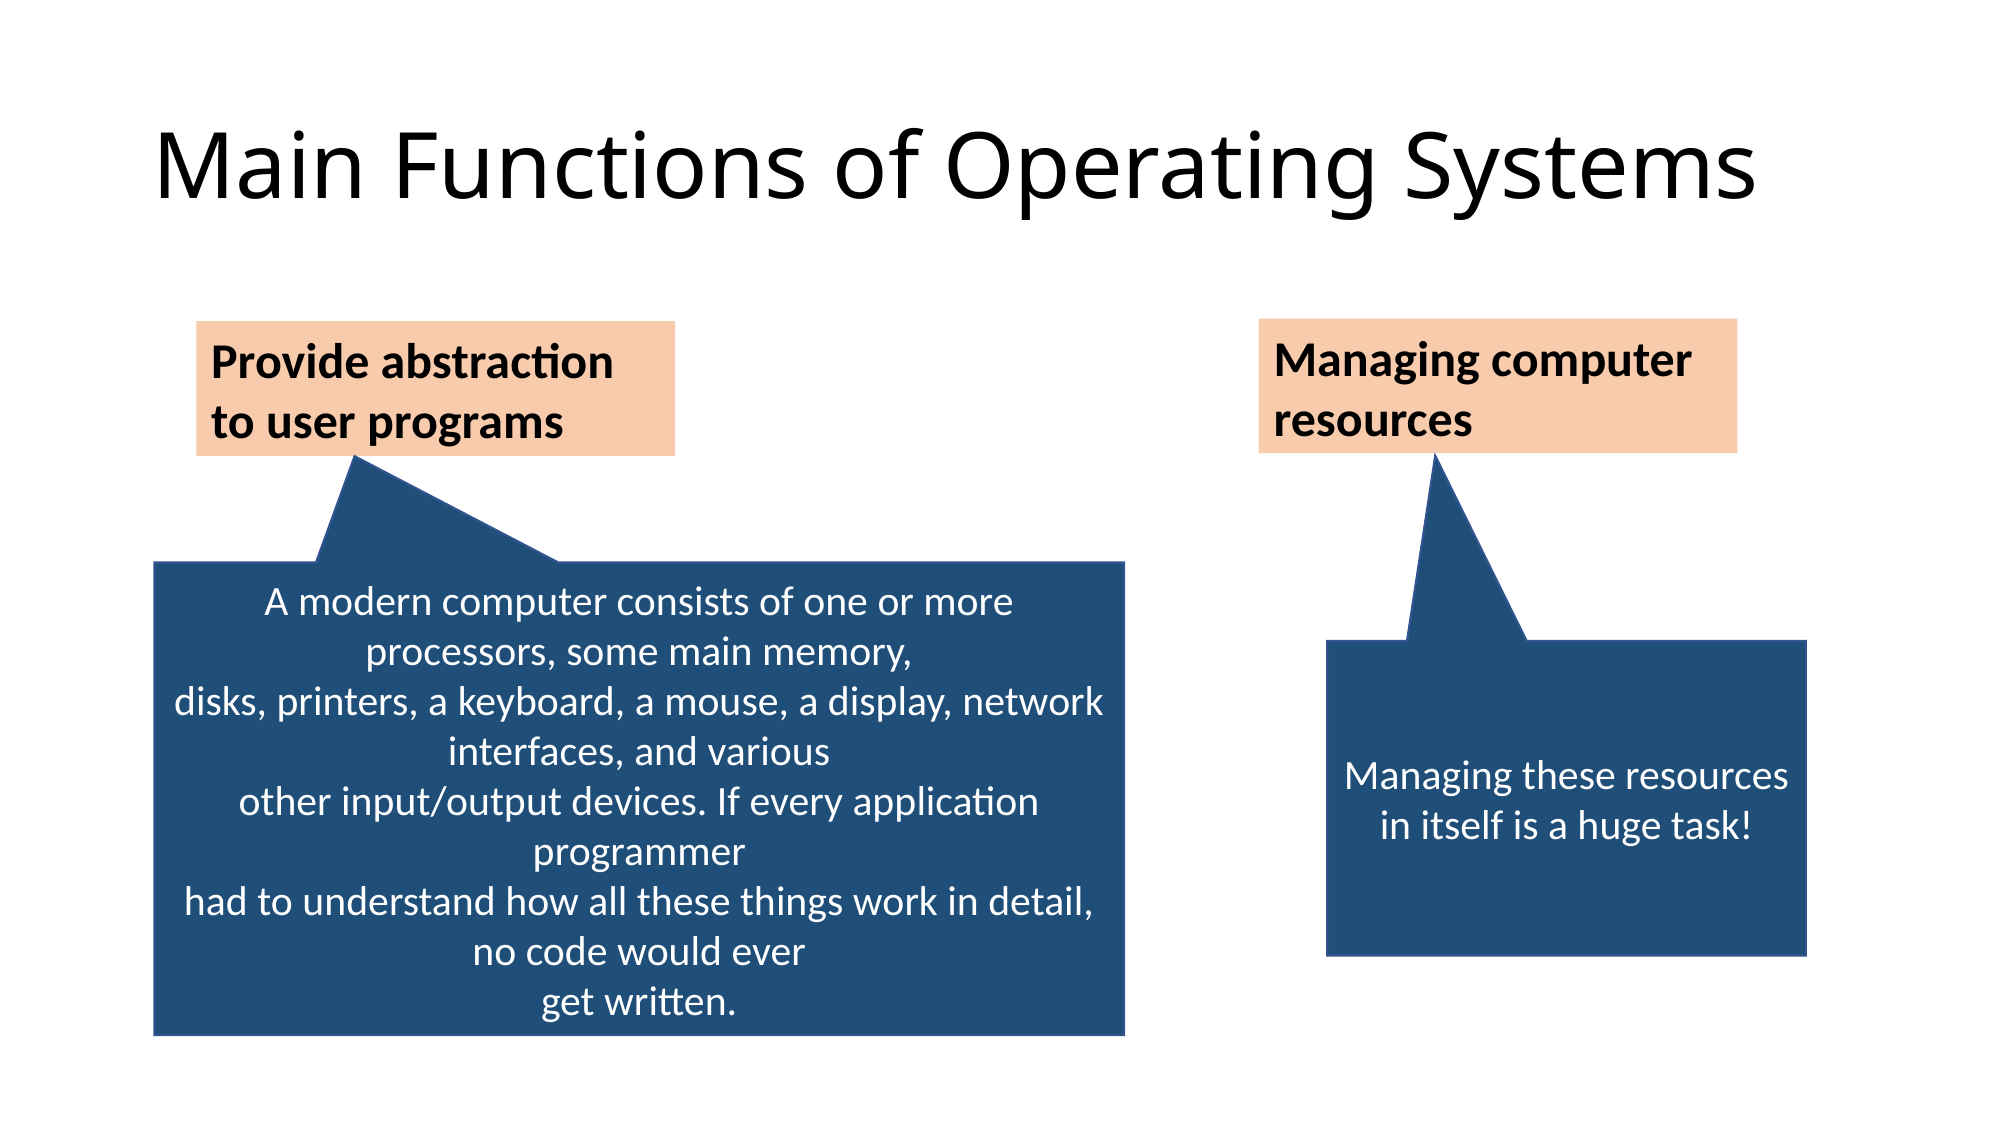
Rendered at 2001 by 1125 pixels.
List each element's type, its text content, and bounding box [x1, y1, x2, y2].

text_box A modern computer consists of one or more processors, some main memory, disks, printers, a keyboard, a mouse, a display, network interfaces, and various other input/output devices. If every application programmer had to understand how all these things work in detail, no code would ever get written. [153, 454, 1126, 1037]
text_box Provide abstraction to user programs [196, 321, 676, 456]
text_box Managing computer resources [1258, 318, 1738, 454]
text_box Managing these resources in itself is a huge task! [1326, 452, 1807, 957]
title Main Functions of Operating Systems [137, 59, 1863, 278]
